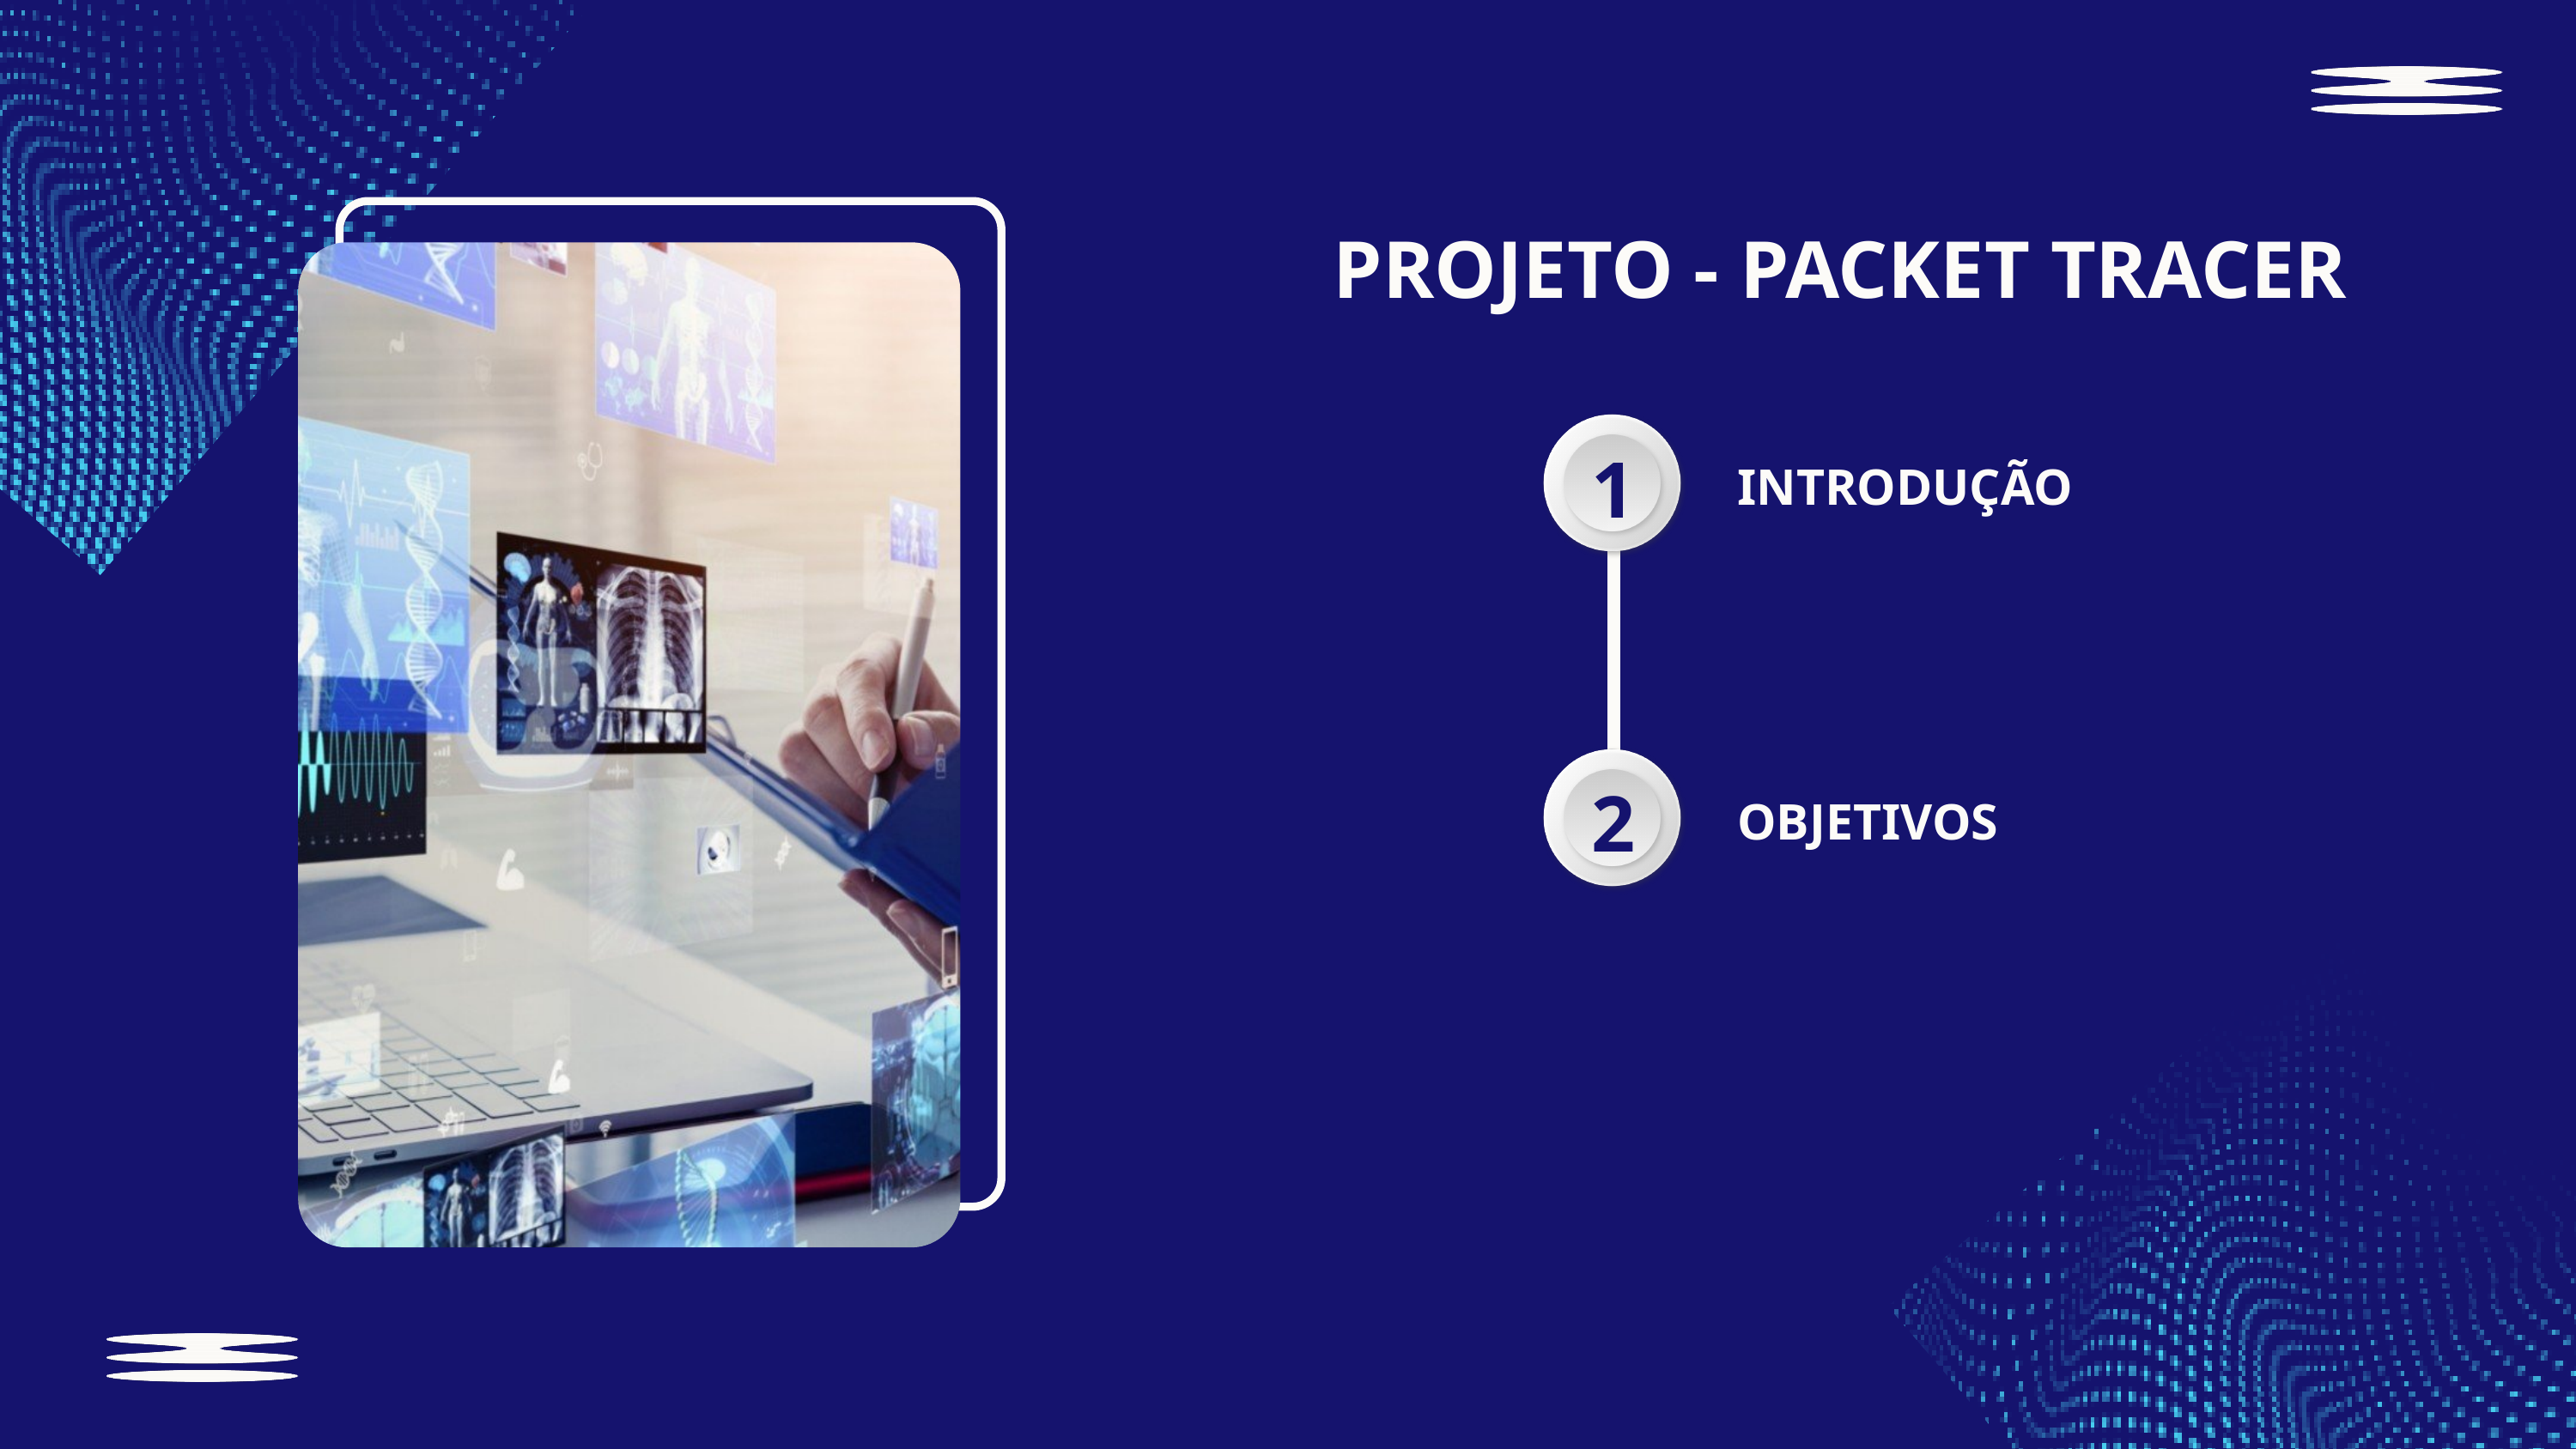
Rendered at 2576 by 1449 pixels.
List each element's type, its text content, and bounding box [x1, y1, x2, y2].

text_box PROJETO - PACKET TRACER [1250, 215, 2432, 314]
text_box [0, 0, 596, 575]
text_box [1537, 743, 1691, 897]
text_box 2 [1571, 772, 1656, 868]
text_box OBJETIVOS [1737, 788, 2043, 850]
text_box 1 [1571, 437, 1656, 533]
text_box INTRODUÇÃO [1737, 453, 2117, 515]
text_box [1887, 779, 2576, 1449]
text_box [2311, 66, 2503, 115]
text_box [297, 242, 961, 1248]
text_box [339, 200, 1002, 1207]
text_box [1537, 409, 1691, 562]
text_box [106, 1333, 299, 1382]
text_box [1607, 500, 1621, 821]
